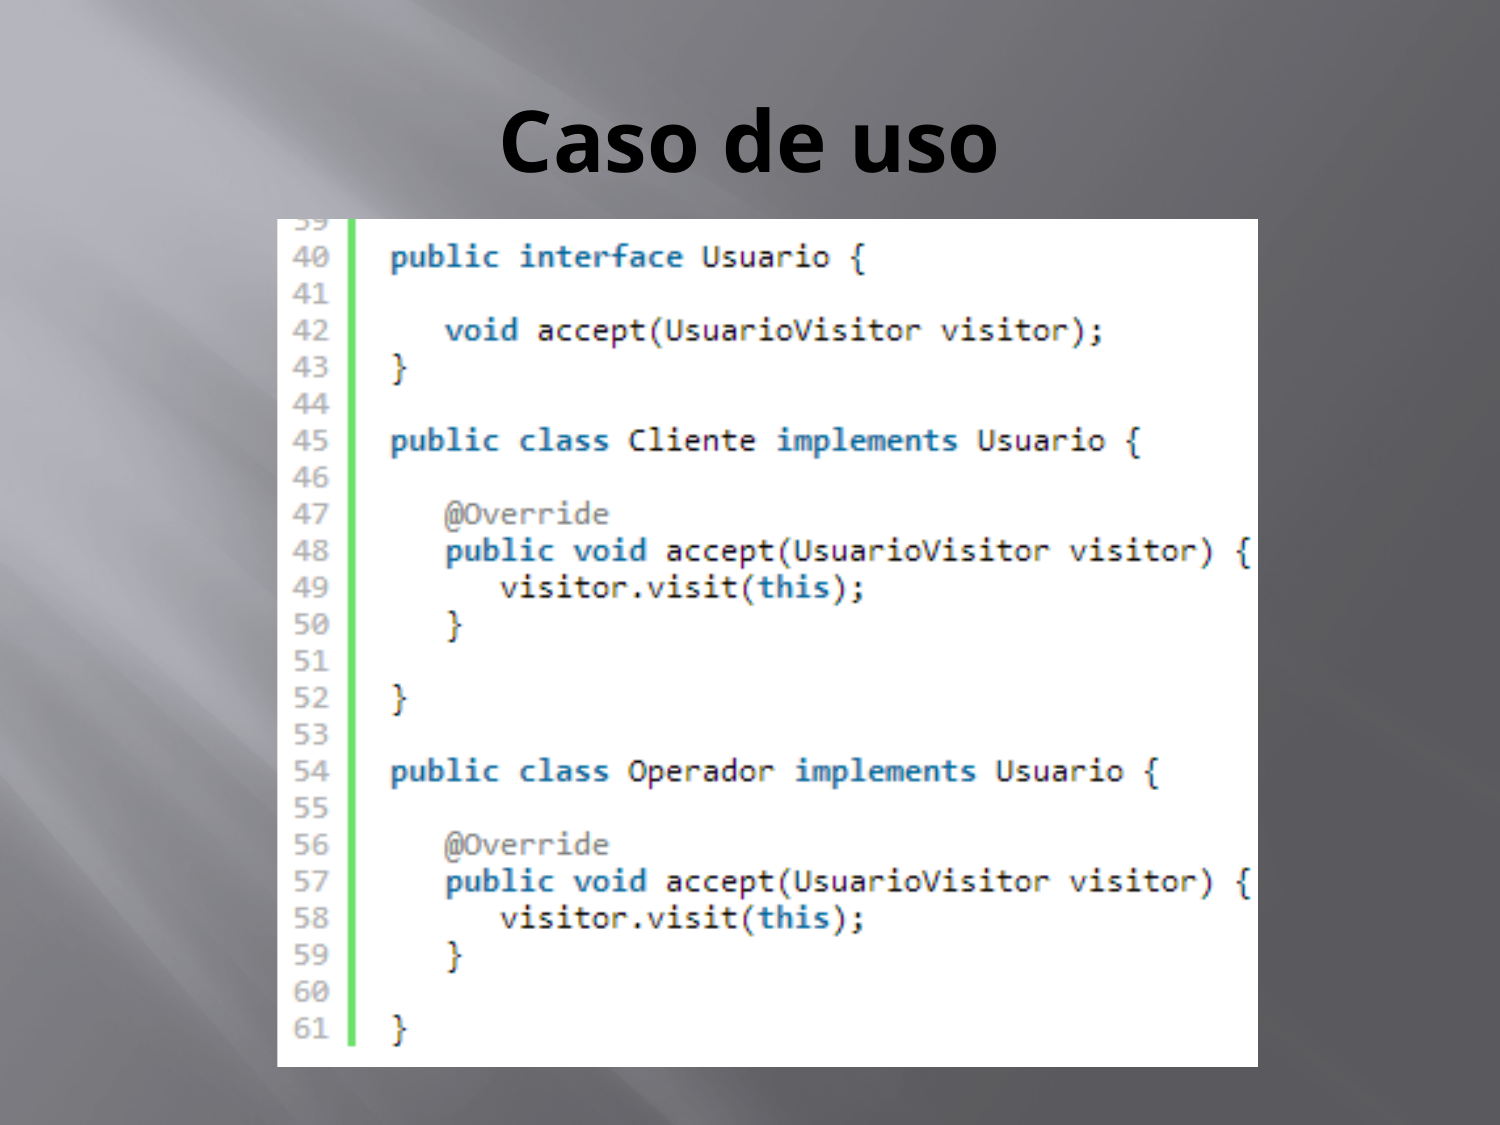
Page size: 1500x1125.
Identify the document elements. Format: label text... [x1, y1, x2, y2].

title Caso de uso [75, 45, 1425, 233]
picture [277, 219, 1259, 1067]
